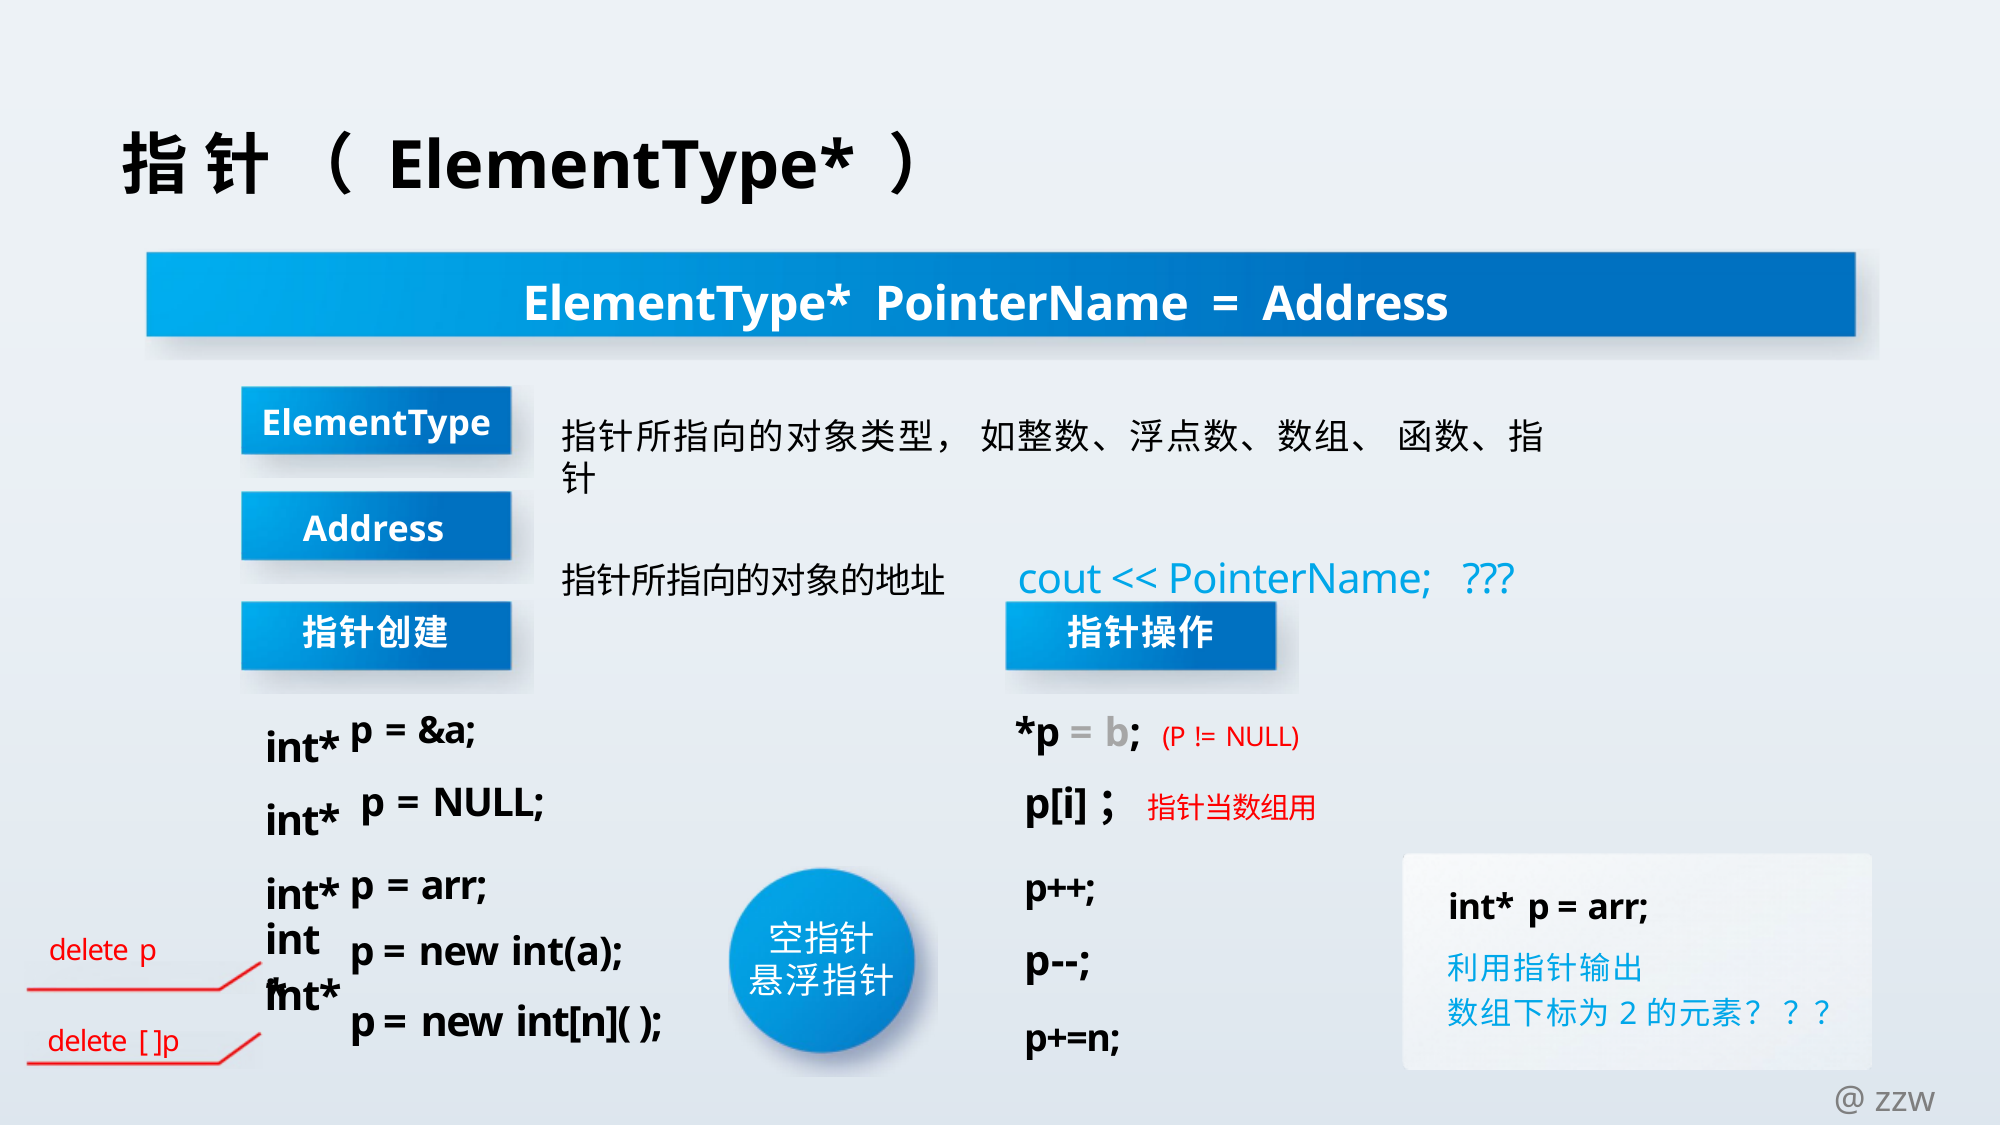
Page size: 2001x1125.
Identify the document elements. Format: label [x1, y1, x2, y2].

text_box [239, 490, 534, 584]
text_box [239, 600, 534, 694]
text_box [728, 867, 938, 1077]
text_box [239, 385, 534, 478]
text_box [1005, 600, 1299, 694]
picture [0, 0, 2000, 1125]
text_box [1402, 853, 1872, 1070]
